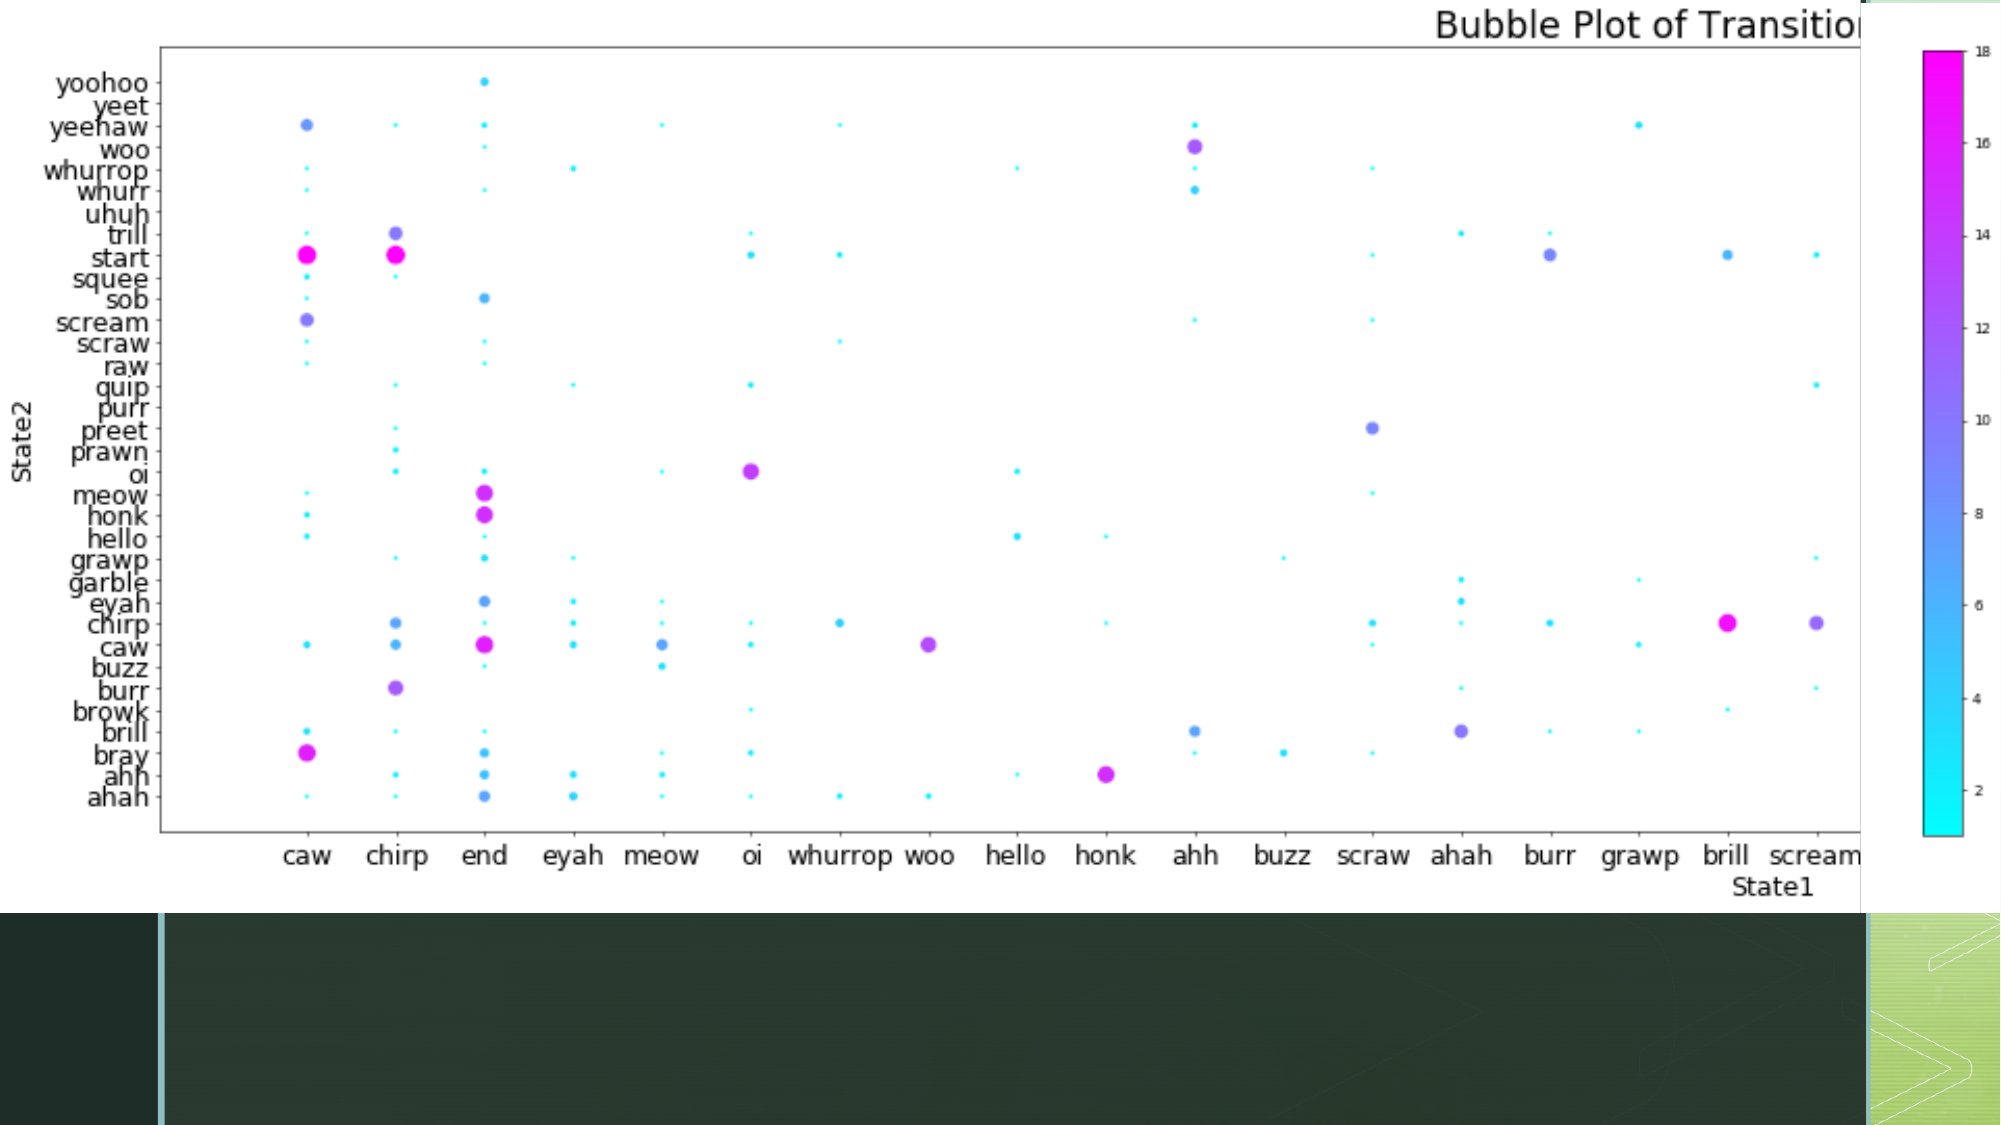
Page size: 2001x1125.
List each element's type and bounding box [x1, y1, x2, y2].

picture [1860, 0, 2001, 1125]
list [0, 0, 1860, 914]
